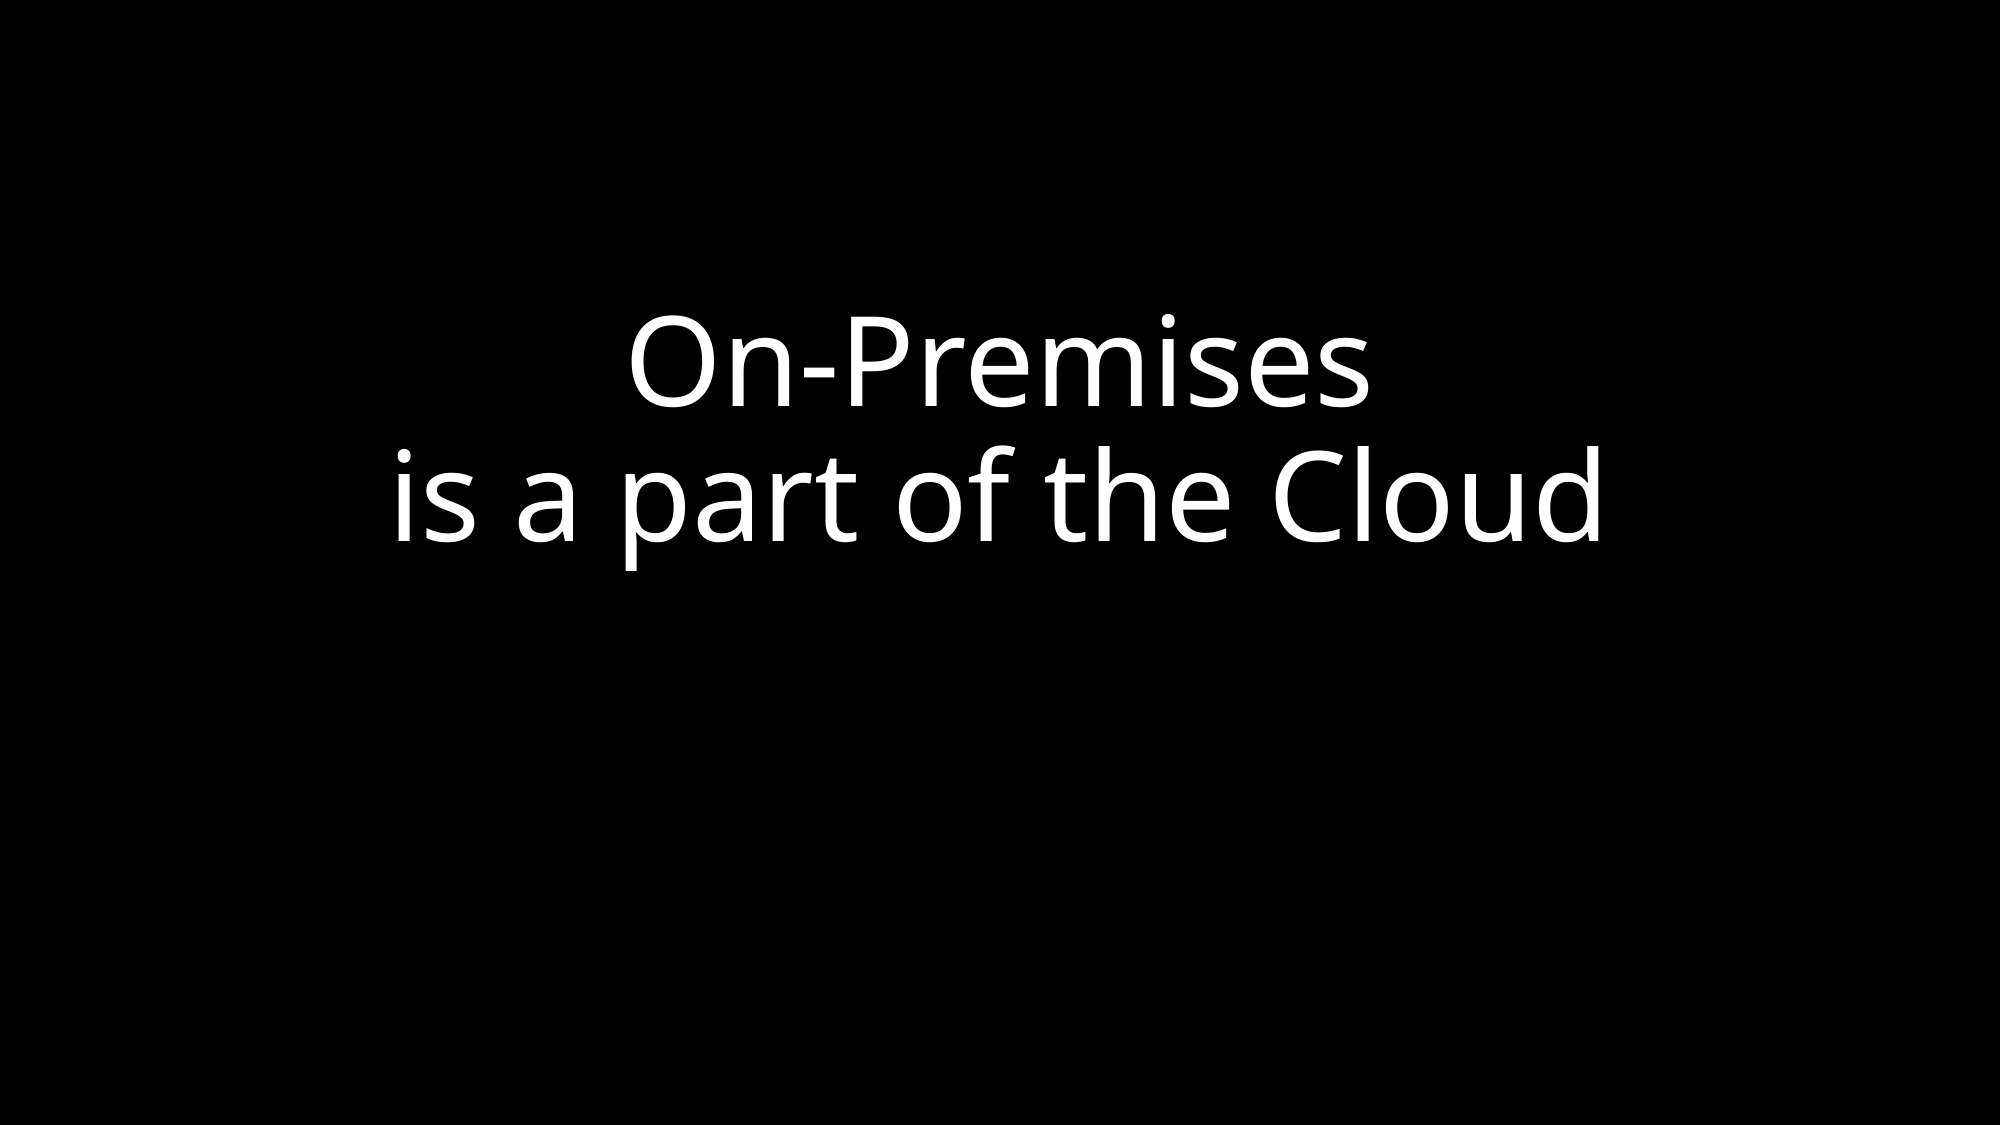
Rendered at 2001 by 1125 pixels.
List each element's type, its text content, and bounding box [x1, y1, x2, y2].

title On-Premises is a part of the Cloud [249, 184, 1750, 576]
